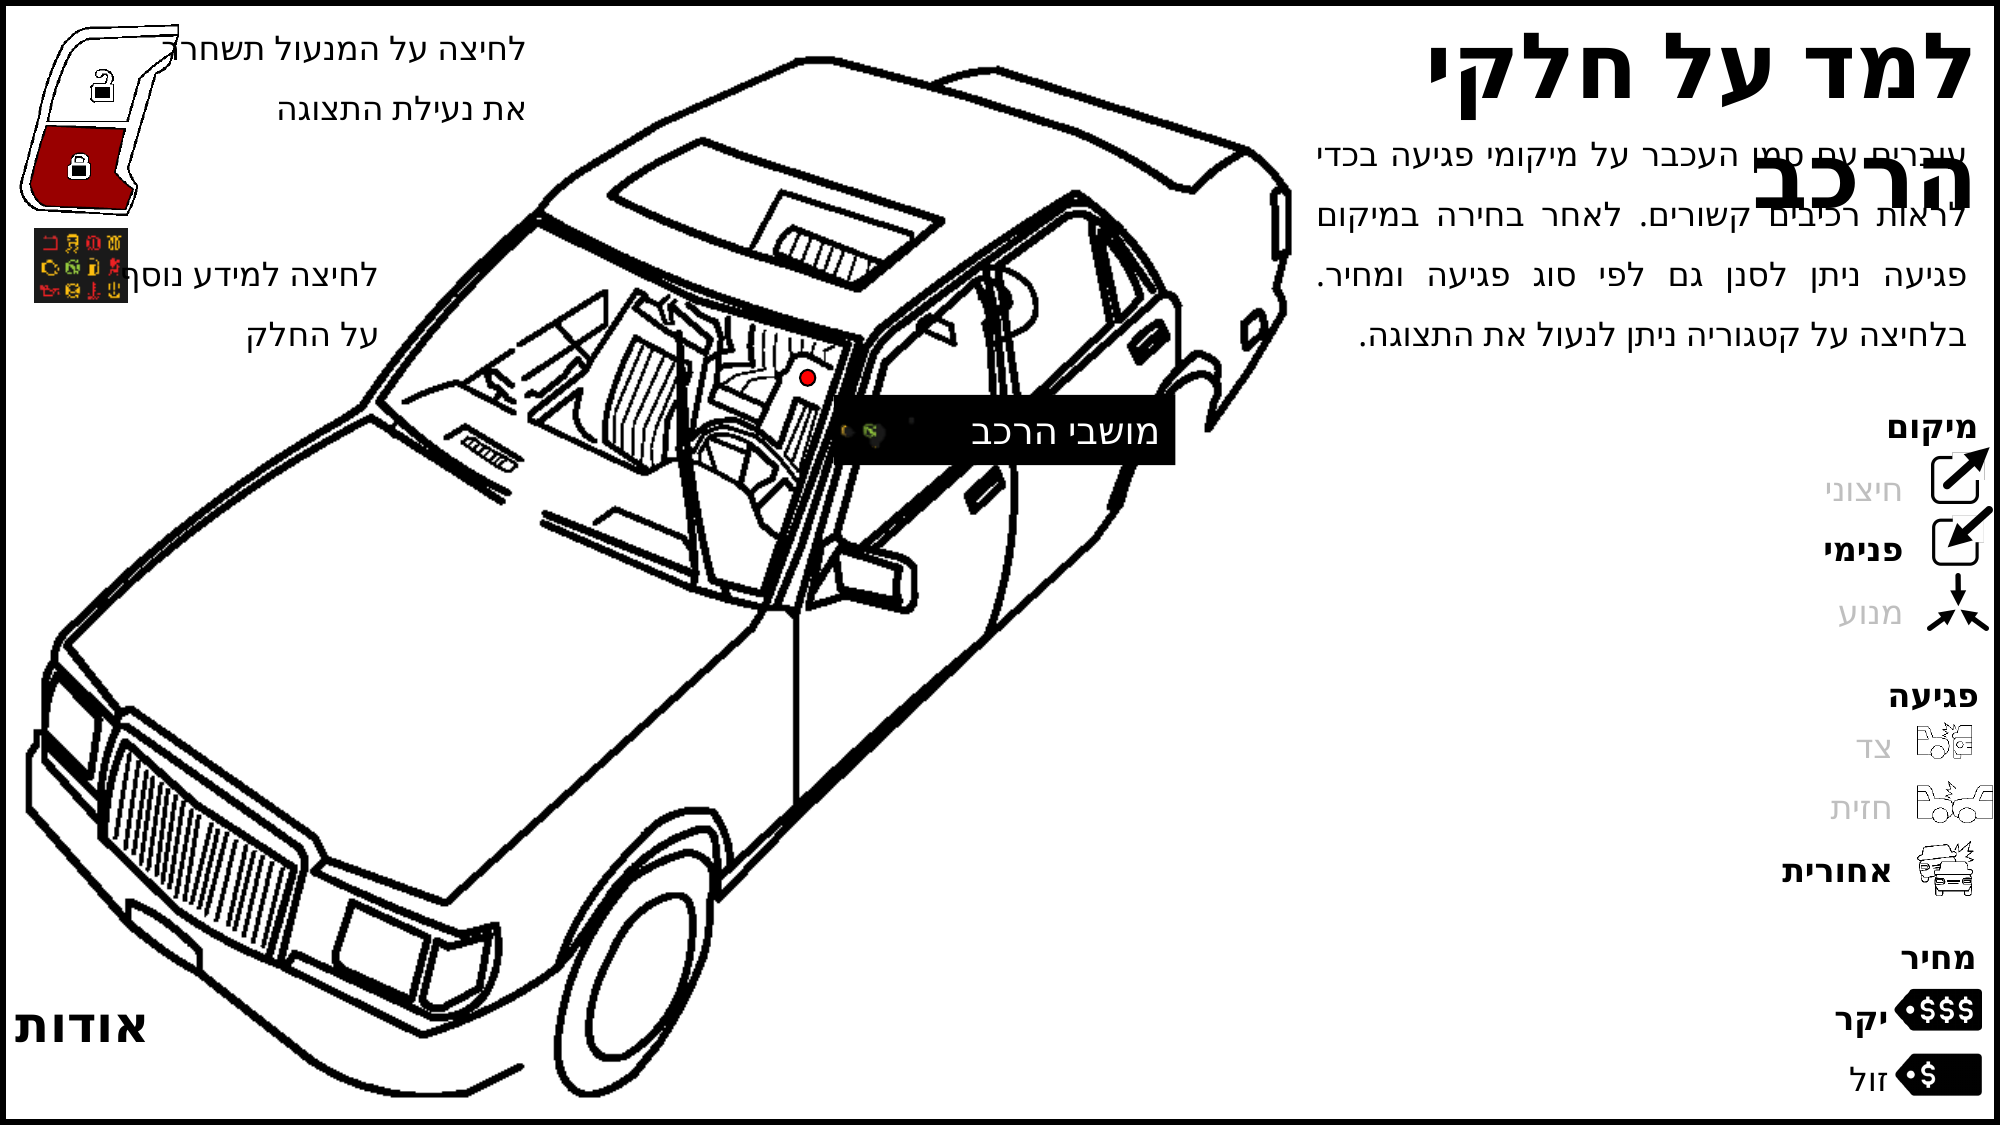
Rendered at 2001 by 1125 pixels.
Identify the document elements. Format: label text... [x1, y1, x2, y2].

text_box לחיצה על המנעול תשחרר את נעילת התצוגה [127, 0, 543, 51]
text_box חזית [1357, 758, 1908, 834]
picture [1924, 506, 1993, 571]
text_box חיצוני [1614, 440, 1919, 516]
text_box מחיר [1606, 908, 1992, 984]
text_box זול [1799, 1030, 1893, 1106]
picture [1927, 573, 1989, 631]
text_box [0, 0, 2000, 1125]
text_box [833, 394, 1176, 466]
text_box מיקום [1680, 377, 1994, 453]
text_box עוברים עם סמן העכבר על מיקומי פגיעה בכדי לראות רכיבים קשורים. לאחר בחירה במיקום פגיעה ניתן לסנן גם לפי סוג פגיעה ומחיר. בלחיצה על קטגוריה ניתן לנעול את התצוגה. [1306, 106, 1984, 361]
picture [6, 14, 1306, 1118]
text_box פנימי [1614, 516, 1919, 563]
text_box אחורית [1765, 821, 1908, 897]
text_box לחיצה למידע נוסף על החלק [0, 225, 6, 361]
text_box למד על חלקי הרכב [1233, 0, 1994, 235]
picture [1892, 964, 1984, 1120]
picture [1931, 423, 2000, 504]
text_box מנוע [1614, 563, 1919, 639]
picture [1917, 722, 1972, 760]
picture [1917, 781, 1993, 823]
text_box אודות [0, 985, 6, 1061]
picture [1917, 841, 1974, 896]
text_box פגיעה [1608, 646, 1994, 722]
text_box צד [1402, 698, 1908, 758]
text_box יקר [1799, 970, 1892, 1030]
